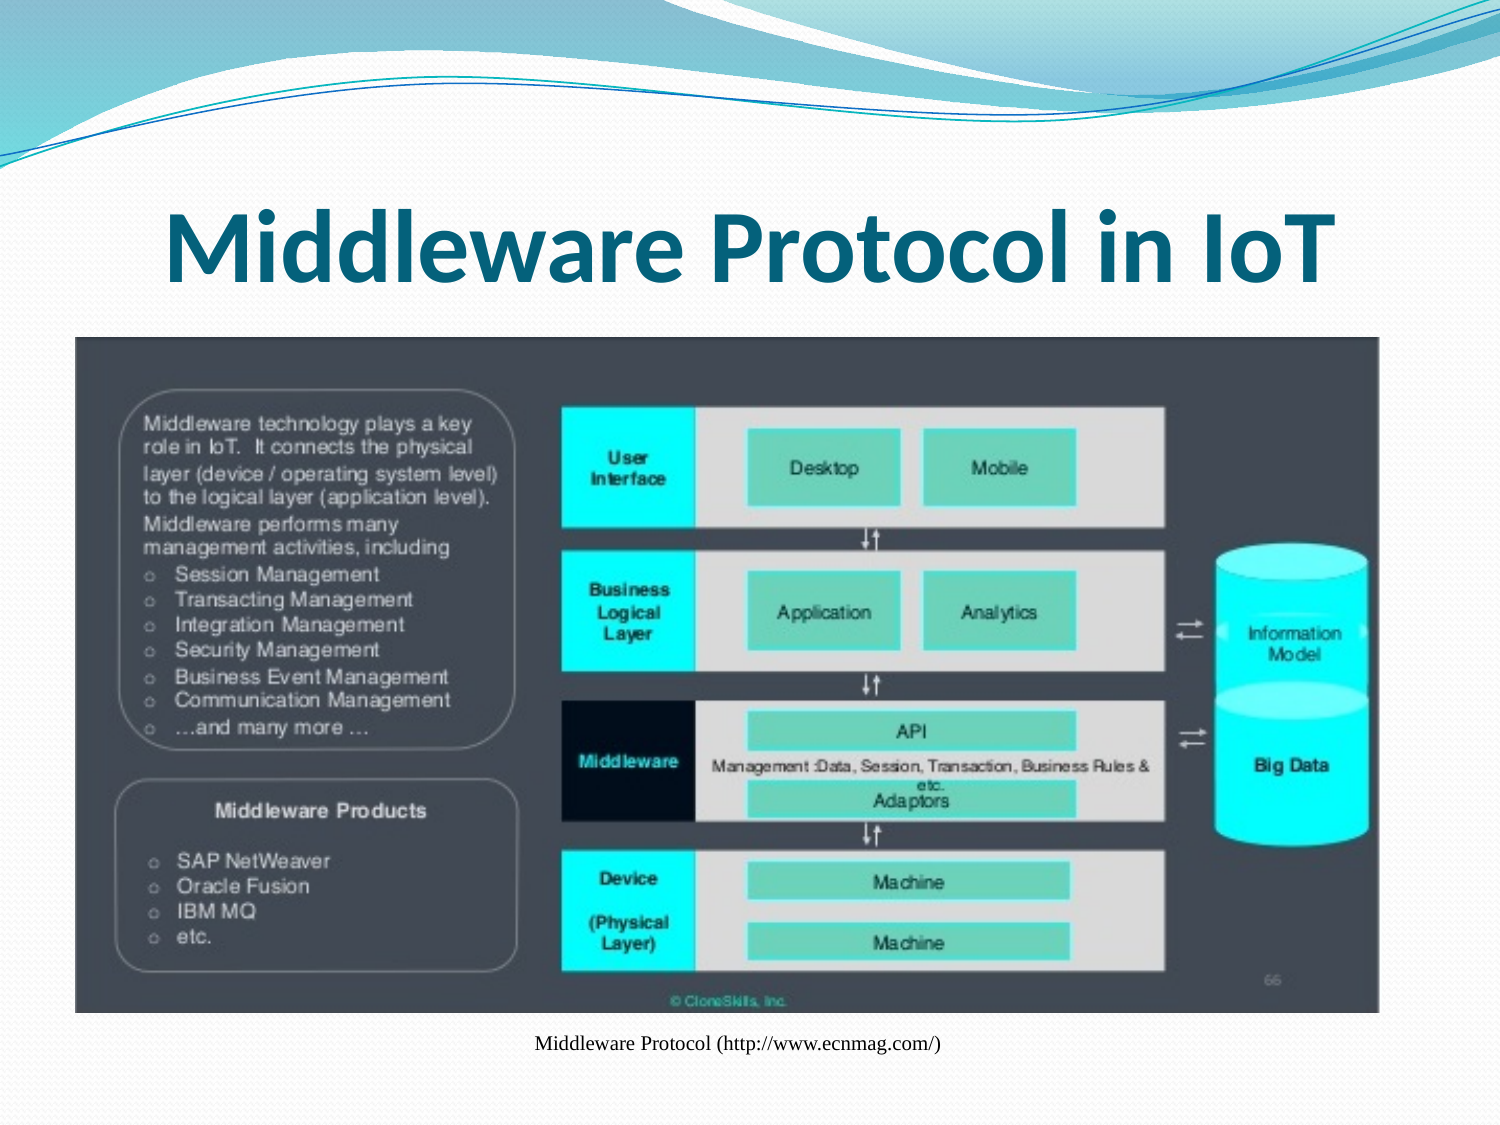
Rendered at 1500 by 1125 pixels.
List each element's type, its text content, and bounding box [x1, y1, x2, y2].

list Middleware Protocol (http://www.ecnmag.com/) [0, 212, 1425, 1125]
picture [74, 337, 1382, 1013]
title Middleware Protocol in IoT [75, 115, 1425, 212]
text_box Information Centric Network Focus on information objects [67, 338, 1387, 1025]
